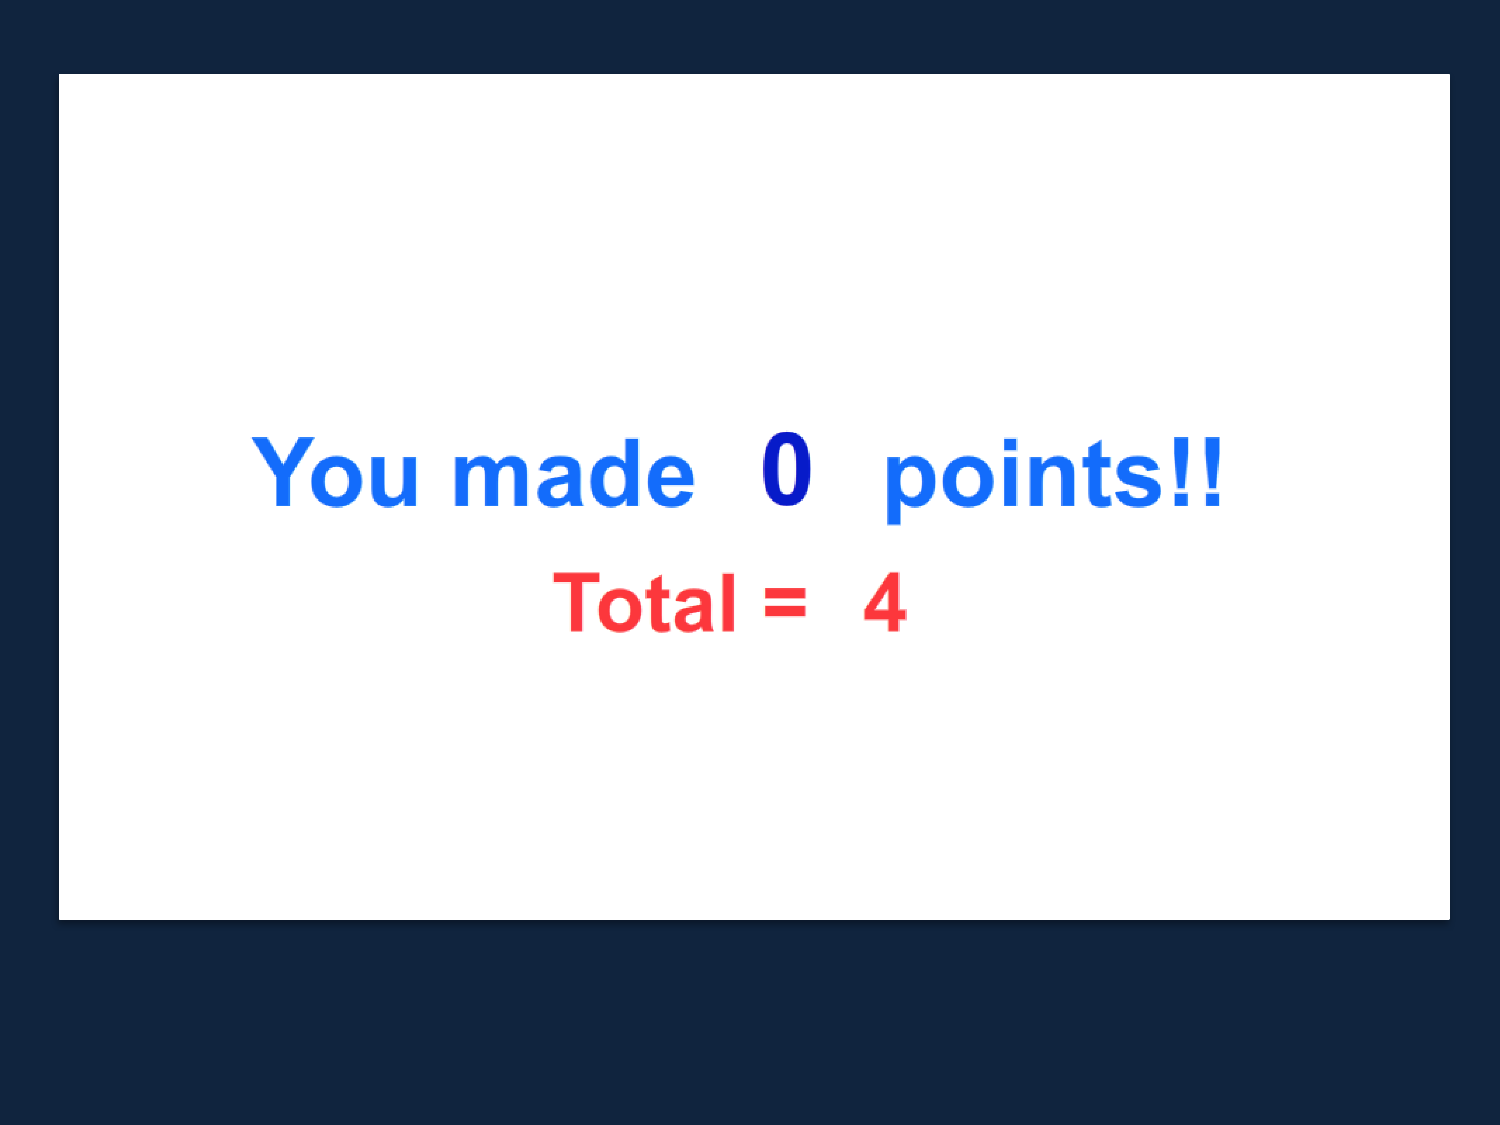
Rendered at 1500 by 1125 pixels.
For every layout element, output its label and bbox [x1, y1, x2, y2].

picture [168, 261, 1384, 796]
text_box [59, 74, 1450, 920]
